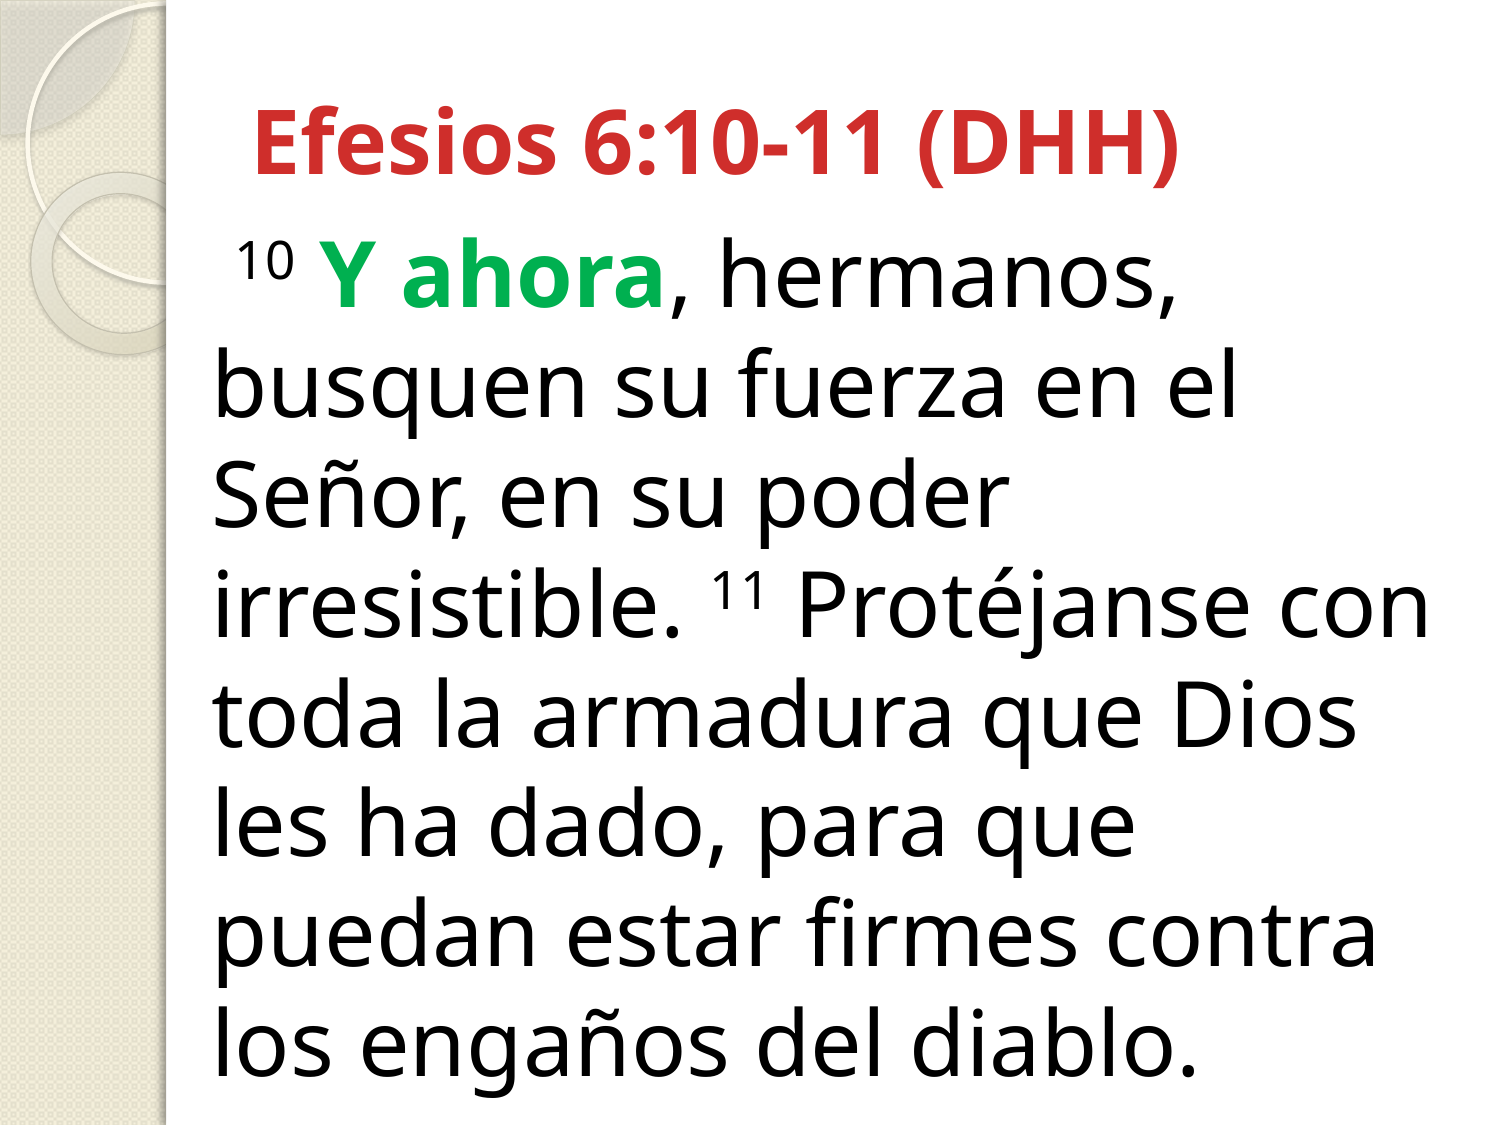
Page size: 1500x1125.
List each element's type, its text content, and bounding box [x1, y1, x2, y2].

title Efesios 6:10-11 (DHH) [235, 45, 1466, 233]
list 10 Y ahora, hermanos, busquen su fuerza en el Señor, en su poder irresistible. 11 Protéjanse con toda la armadura que Dios les ha dado, para que puedan estar firmes contra los engaños del diablo. [183, 208, 1454, 845]
